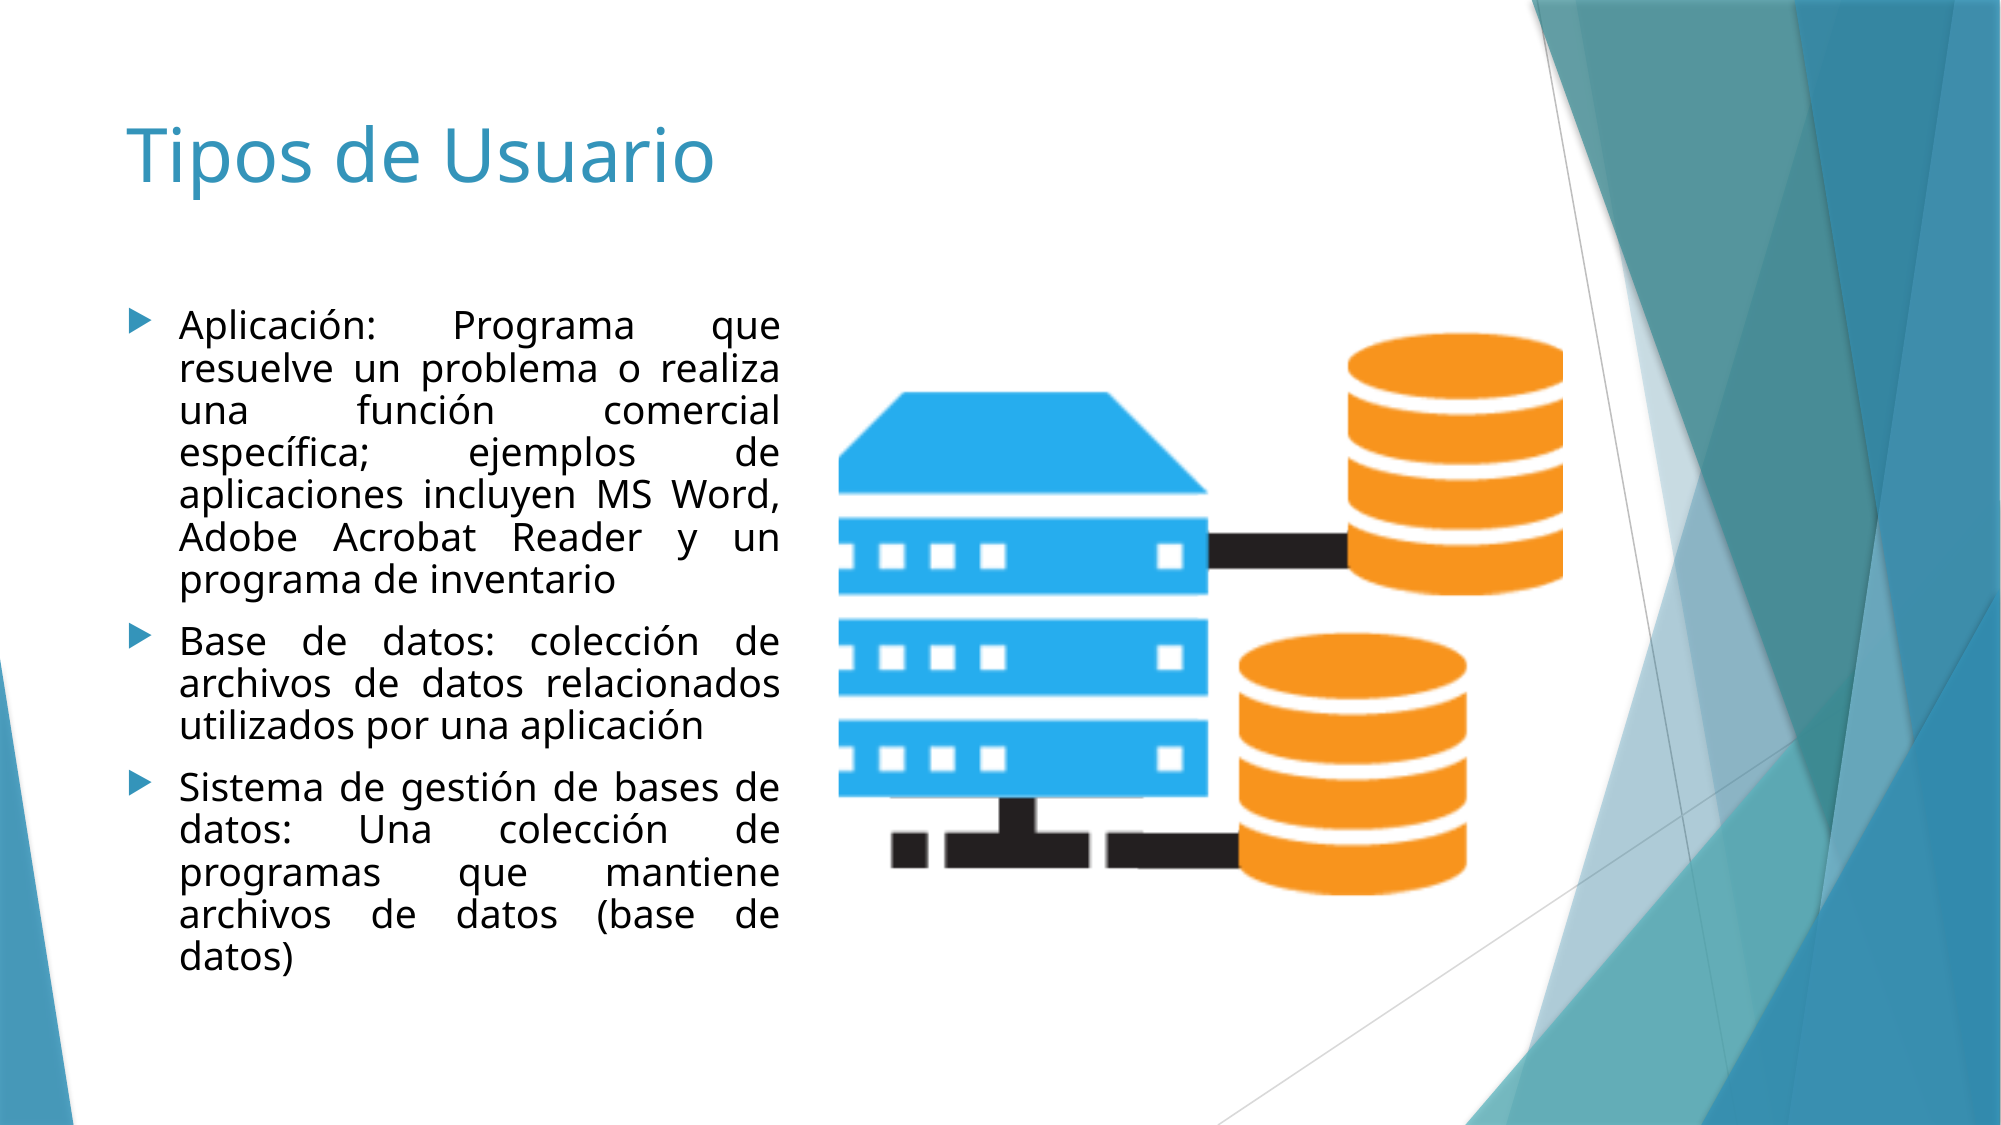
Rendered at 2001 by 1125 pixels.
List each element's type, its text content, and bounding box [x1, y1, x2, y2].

list Aplicación: Programa que resuelve un problema o realiza una función comercial específica; ejemplos de aplicaciones incluyen MS Word, Adobe Acrobat Reader y un programa de inventario Base de datos: colección de archivos de datos relacionados utilizados por una aplicación Sistema de gestión de bases de datos: Una colección de programas que mantiene archivos de datos (base de datos) [111, 298, 797, 992]
picture [837, 316, 1564, 954]
title Tipos de Usuario [111, 99, 1522, 317]
